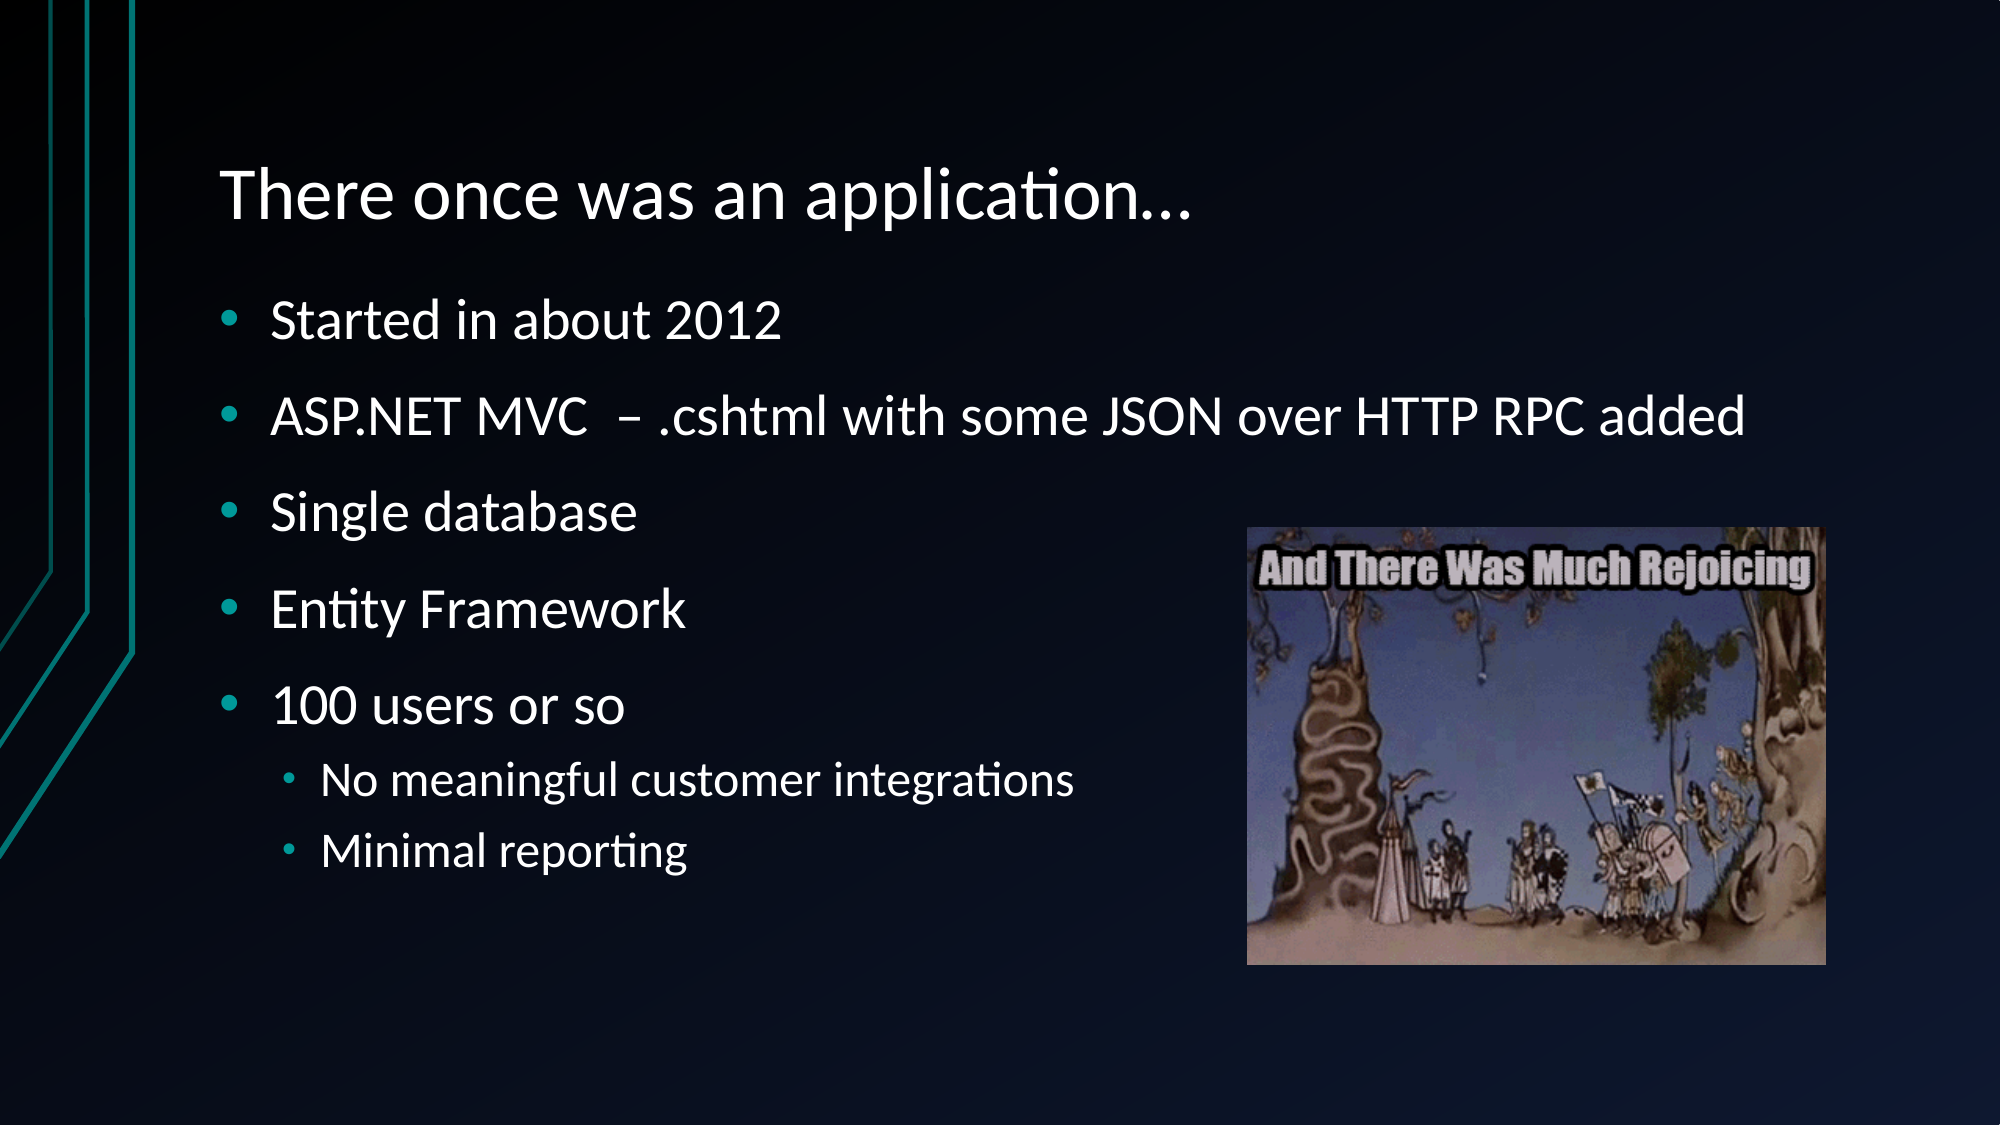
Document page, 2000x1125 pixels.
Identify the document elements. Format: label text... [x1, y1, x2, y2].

list Started in about 2012 ASP.NET MVC – .cshtml with some JSON over HTTP RPC added Single database Entity Framework 100 users or so No meaningful customer integrations Minimal reporting [199, 279, 1900, 1012]
picture [1247, 526, 1827, 965]
title There once was an application… [199, 45, 1900, 246]
